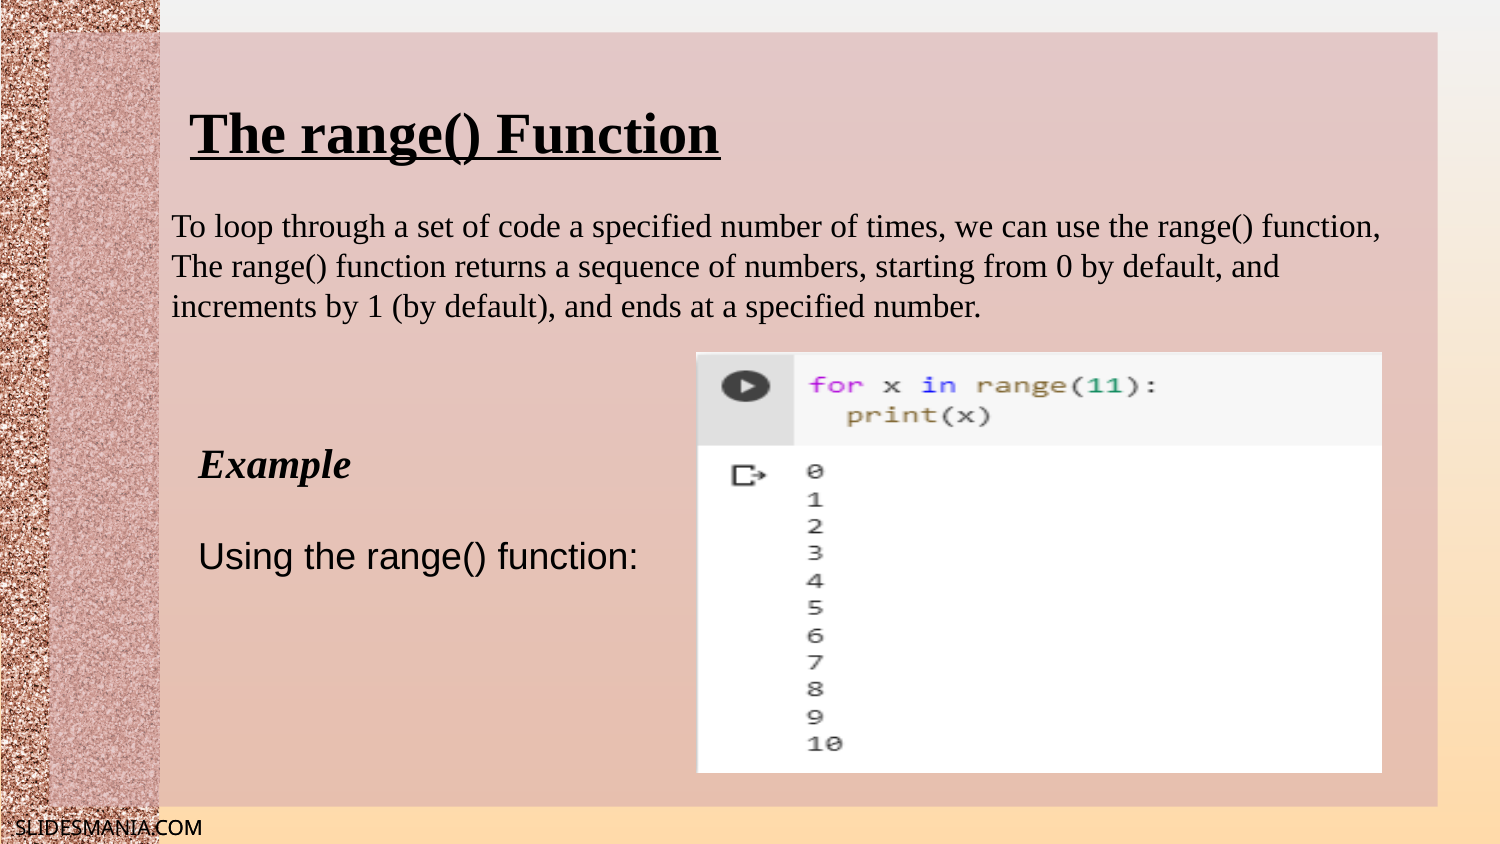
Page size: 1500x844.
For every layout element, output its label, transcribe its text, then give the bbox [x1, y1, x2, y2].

text_box The range() Function [174, 87, 736, 173]
text_box Example Using the range() function: [183, 429, 691, 585]
picture [696, 352, 1382, 773]
picture [0, 0, 160, 844]
text_box To loop through a set of code a specified number of times, we can use the range() function, The range() function returns a sequence of numbers, starting from 0 by default, and increments by 1 (by default), and ends at a specified number. [156, 196, 1441, 332]
